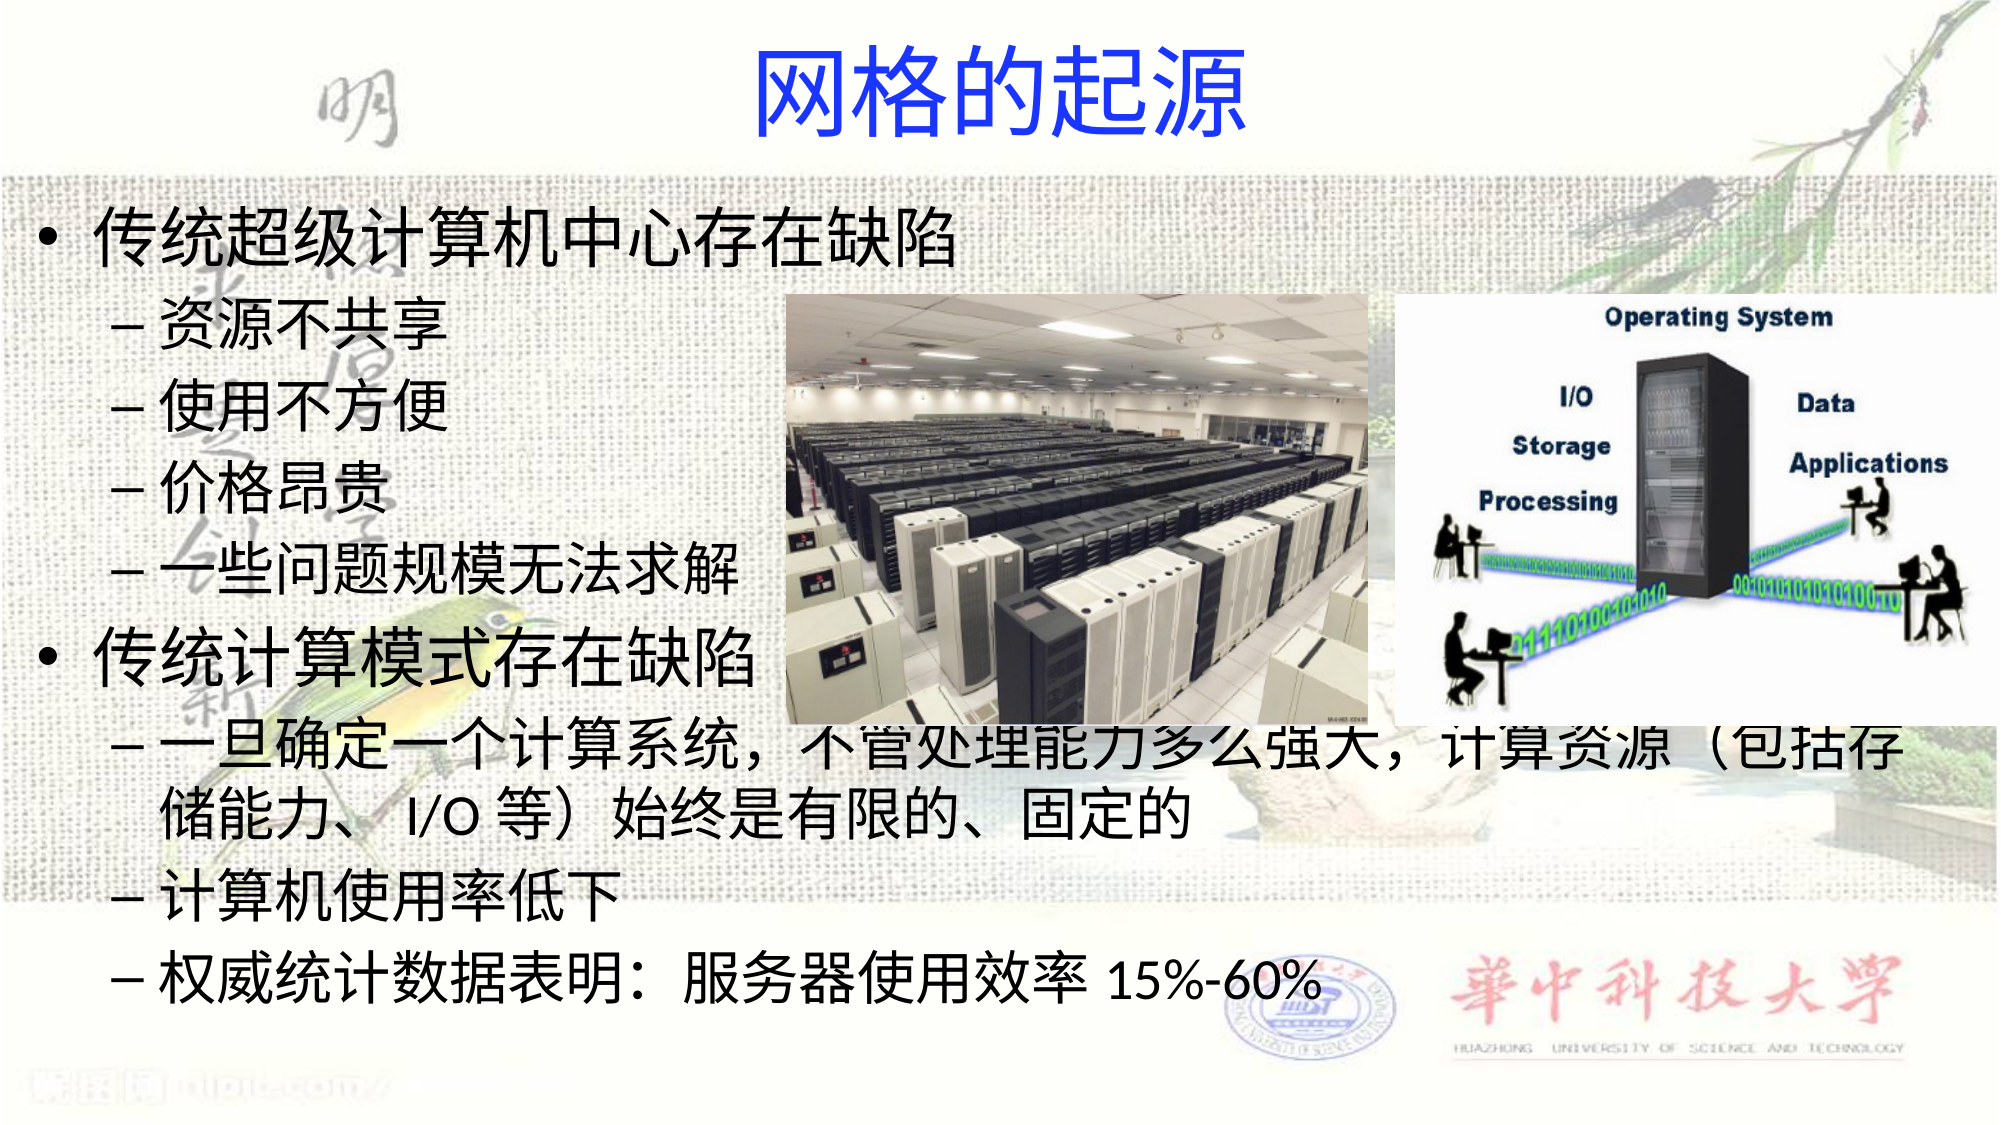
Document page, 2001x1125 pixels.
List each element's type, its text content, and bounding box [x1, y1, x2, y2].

title 网格的起源 [0, 0, 2000, 183]
list 传统超级计算机中心存在缺陷 资源不共享 使用不方便 价格昂贵 一些问题规模无法求解 传统计算模式存在缺陷 一旦确定一个计算系统，不管处理能力多么强大，计算资源（包括存储能力、I/O等）始终是有限的、固定的 计算机使用率低下 权威统计数据表明：服务器使用效率15%-60% [21, 188, 1971, 1100]
picture [1, 183, 2000, 1125]
